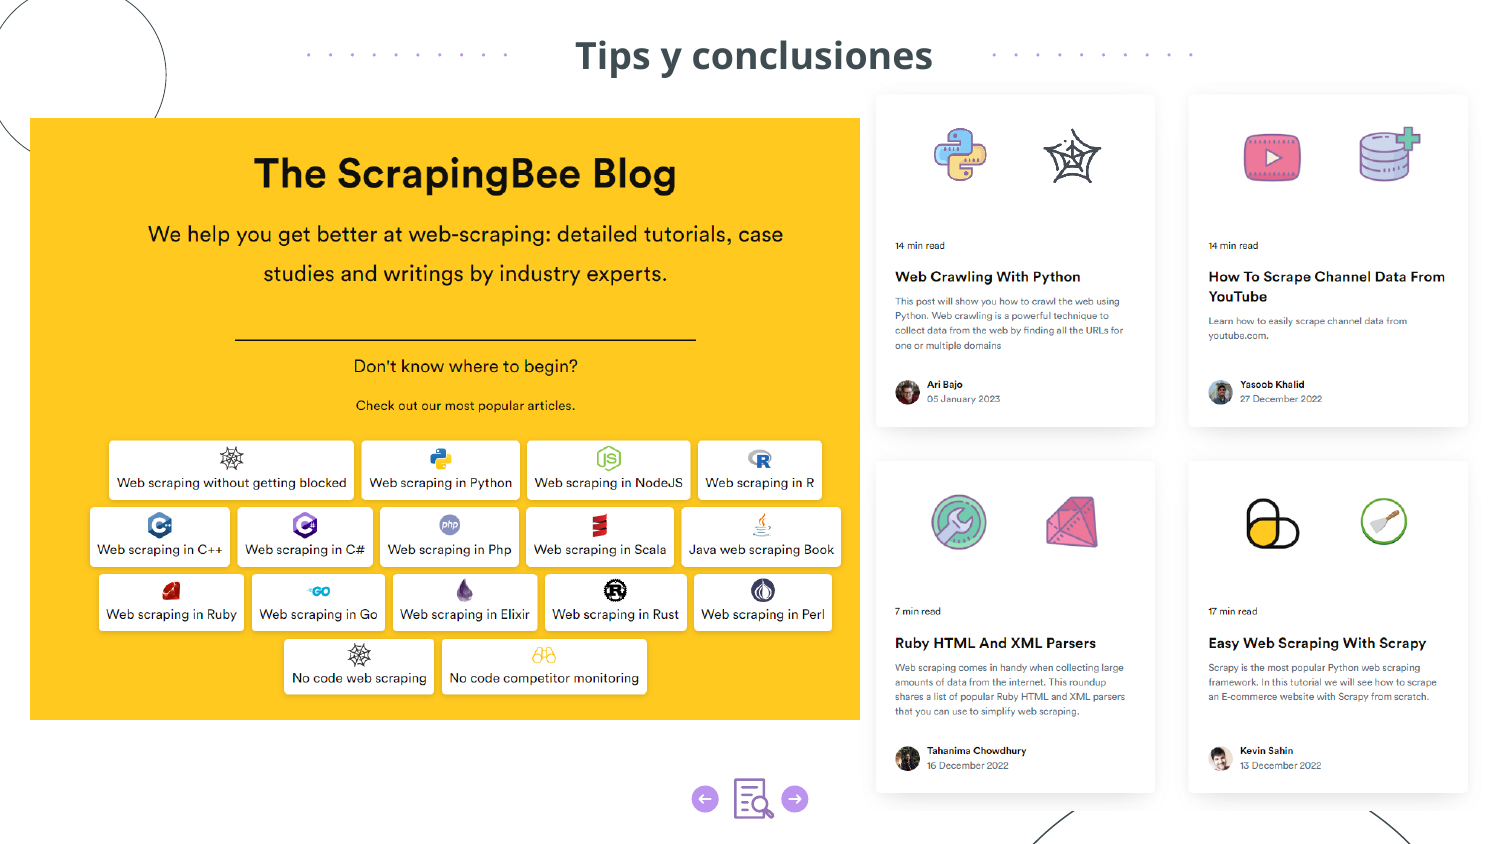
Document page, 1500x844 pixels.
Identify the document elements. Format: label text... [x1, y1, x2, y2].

text_box [691, 785, 719, 813]
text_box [992, 52, 1194, 57]
text_box [0, 120, 25, 149]
text_box [654, 755, 846, 844]
text_box [1378, 818, 1411, 844]
title Tips y conclusiones [283, 17, 1226, 96]
text_box [734, 778, 775, 819]
picture [30, 82, 1482, 811]
text_box [1032, 818, 1065, 844]
text_box [781, 785, 809, 813]
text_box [306, 52, 508, 57]
